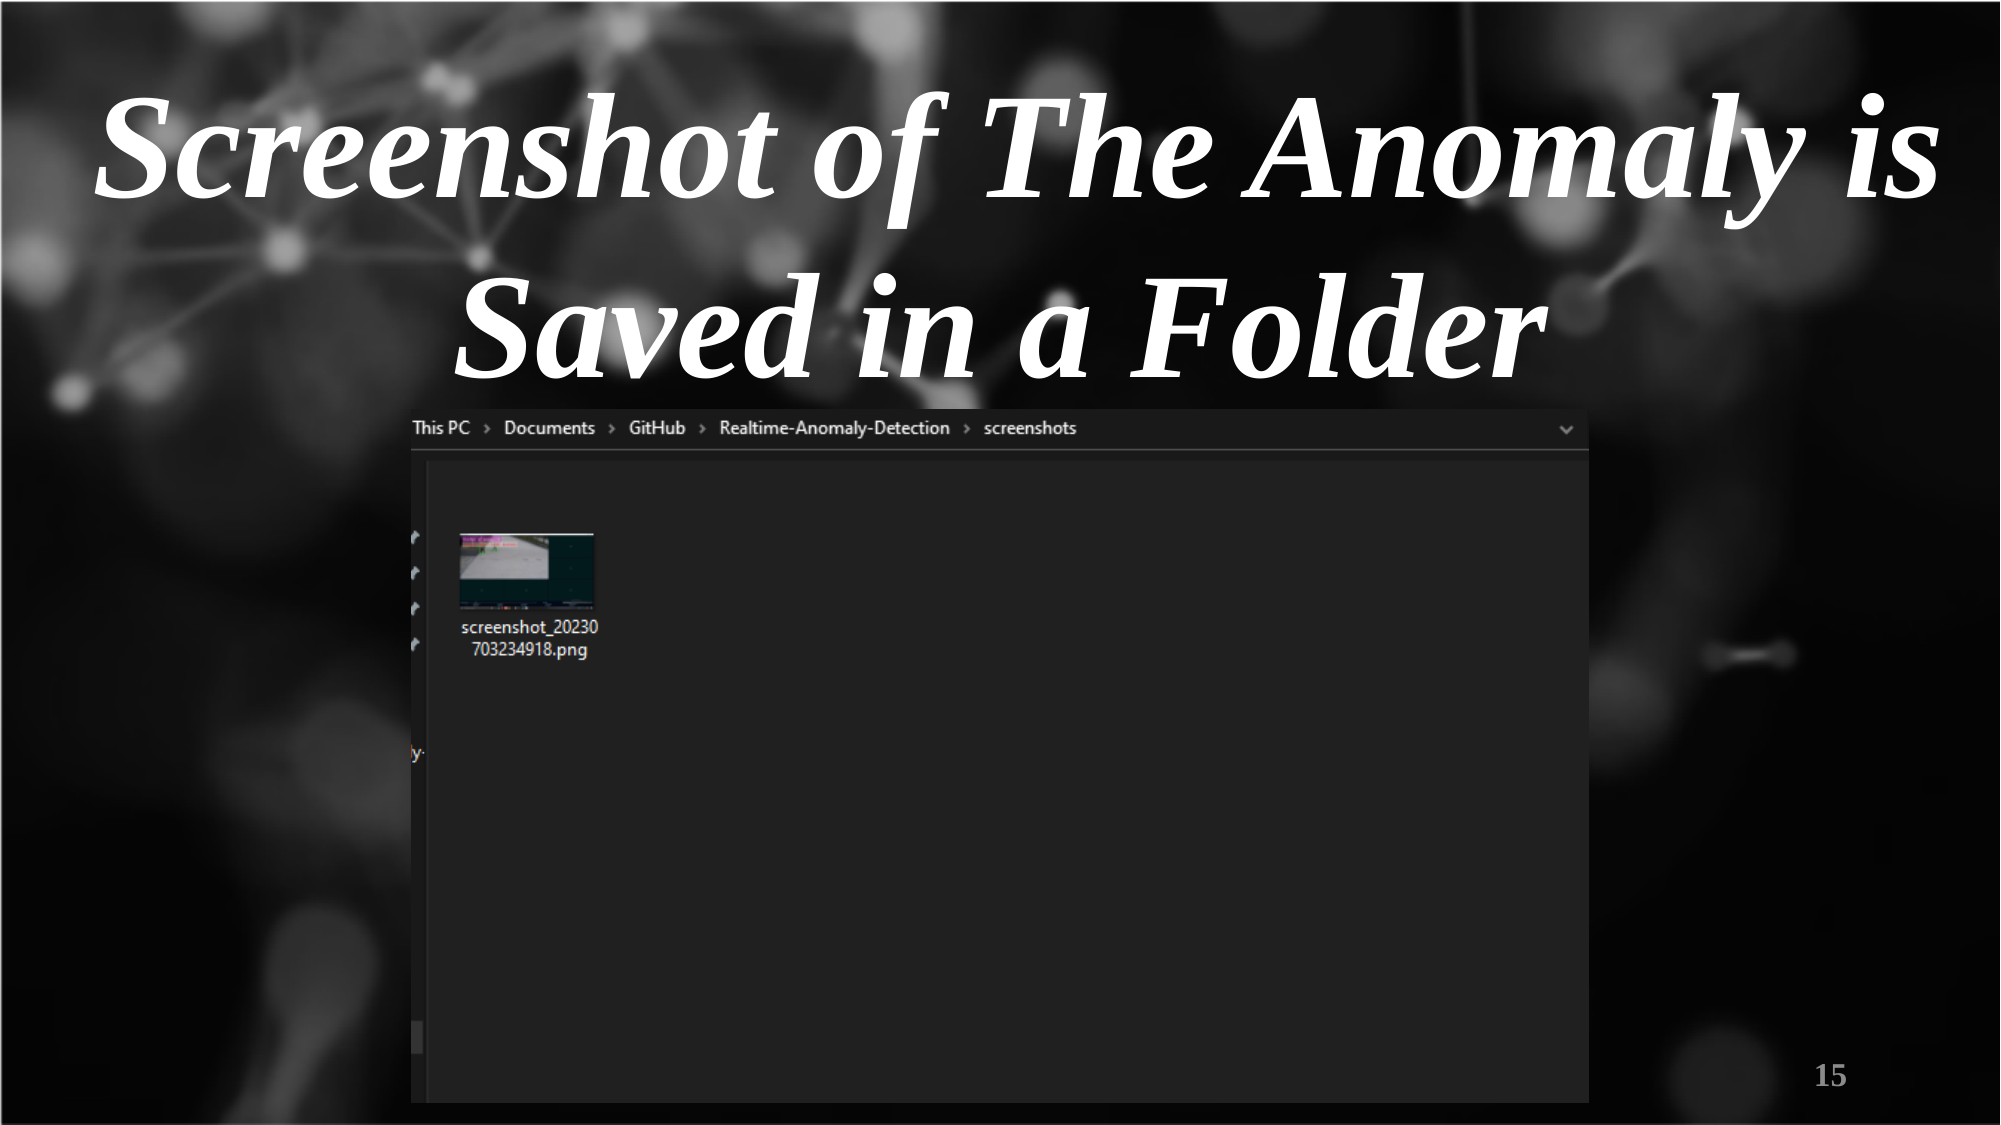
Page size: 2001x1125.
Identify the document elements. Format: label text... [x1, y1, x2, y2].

text_box Screenshot of The Anomaly is Saved in a Folder [1563, 39, 2000, 415]
text_box Screenshot of The Anomaly is Saved in a Folder [0, 39, 437, 415]
picture [411, 0, 1589, 1125]
slide_number 15 [1589, 1042, 1863, 1103]
